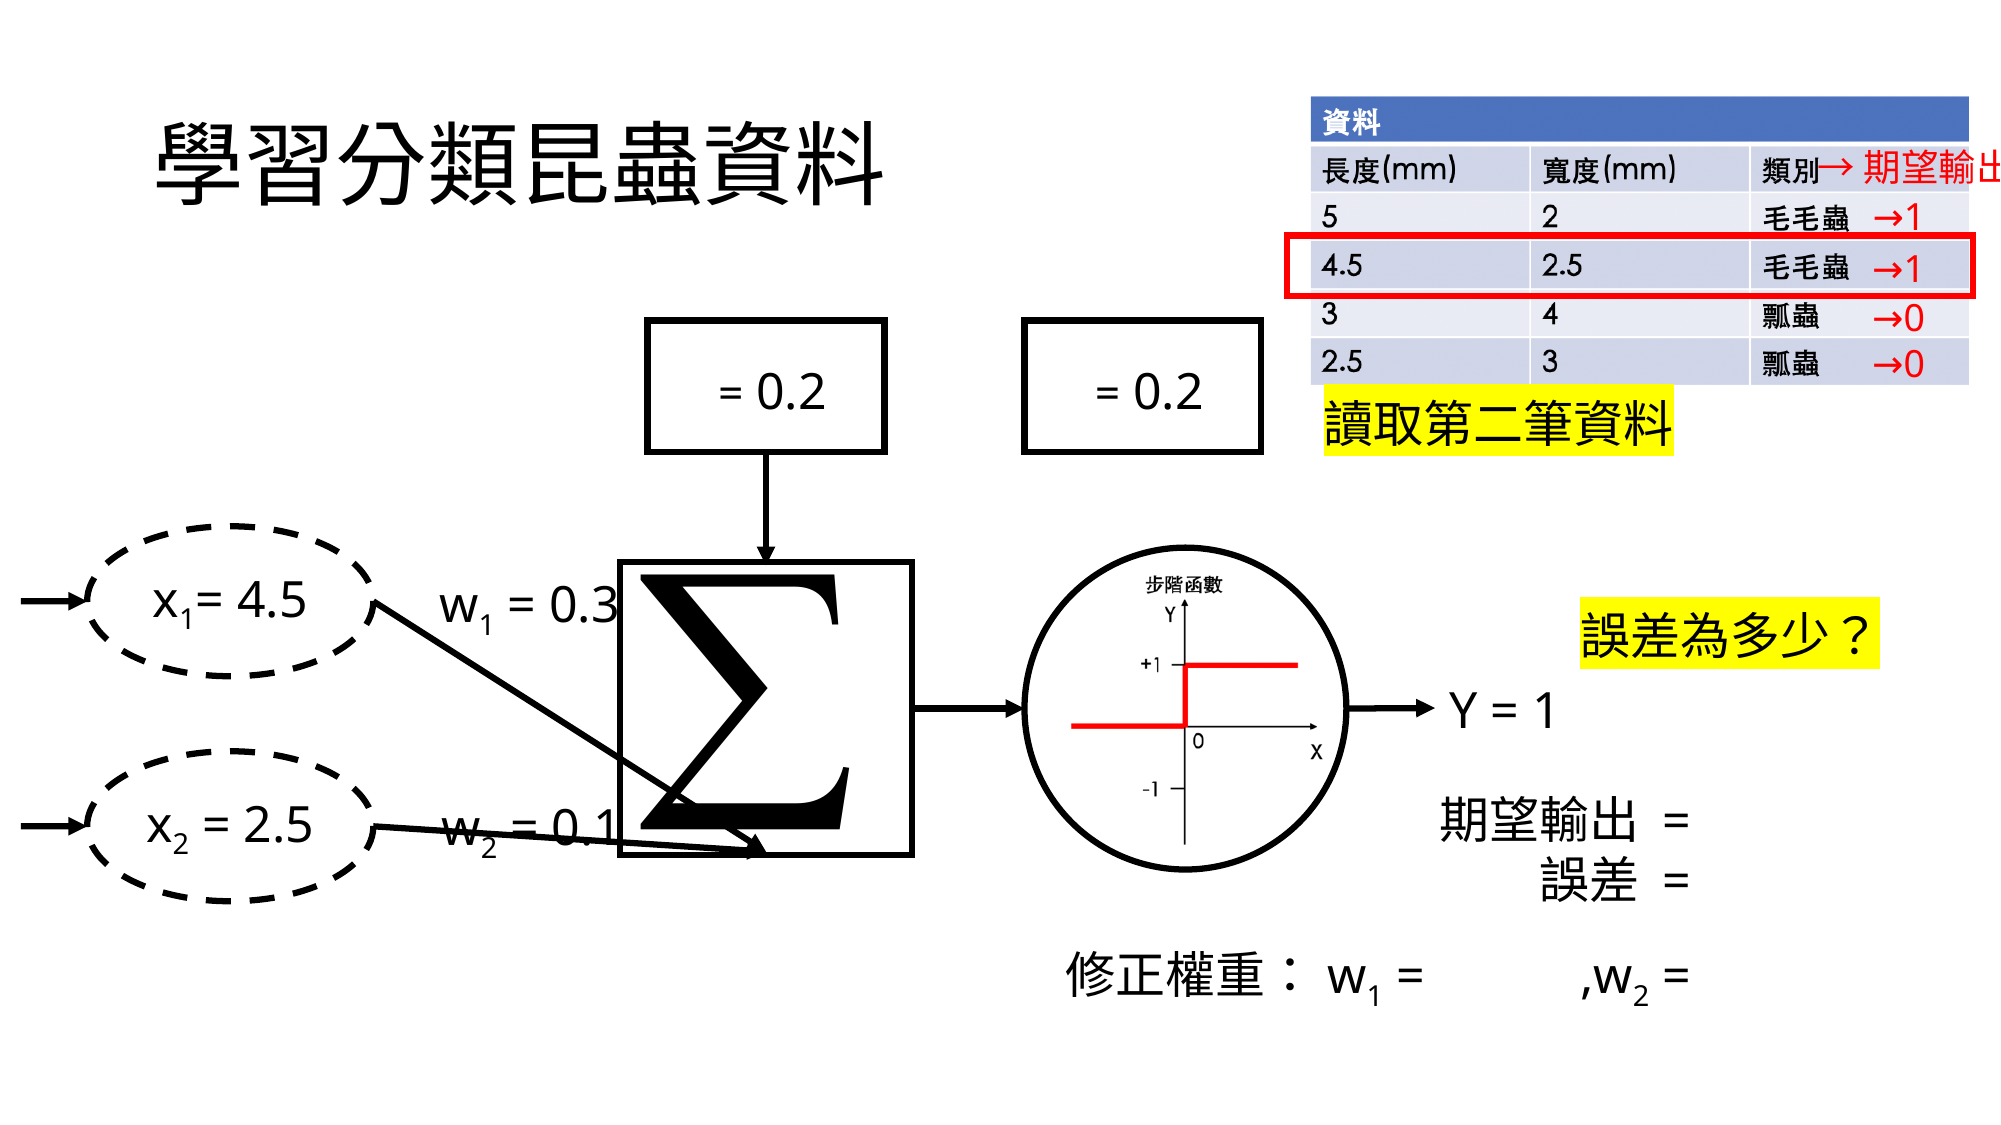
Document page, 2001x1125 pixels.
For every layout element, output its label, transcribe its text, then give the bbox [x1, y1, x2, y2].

text_box 誤差為多少？ [1565, 597, 1896, 672]
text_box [1306, 94, 1974, 393]
text_box [1118, 546, 1253, 561]
text_box [1286, 234, 1306, 297]
text_box 期望輸出 = 00000 誤差 = 00000 修正權重：w1 = 00000,w2 = 00000 [1050, 781, 1862, 1020]
text_box w1 = 0.3 [424, 565, 635, 649]
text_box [373, 601, 623, 708]
picture [1051, 561, 1364, 856]
text_box w2 = 0.1 [426, 788, 638, 872]
text_box Y = 1 [1434, 670, 1576, 746]
text_box [1023, 618, 1051, 798]
text_box 讀取第二筆資料 [1308, 393, 1689, 460]
text_box →期望輸出 [1974, 136, 2000, 196]
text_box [373, 708, 623, 827]
title 學習分類昆蟲資料 [137, 59, 1863, 278]
text_box x2 = 2.5 [86, 750, 375, 903]
text_box x1= 4.5 [86, 525, 375, 678]
